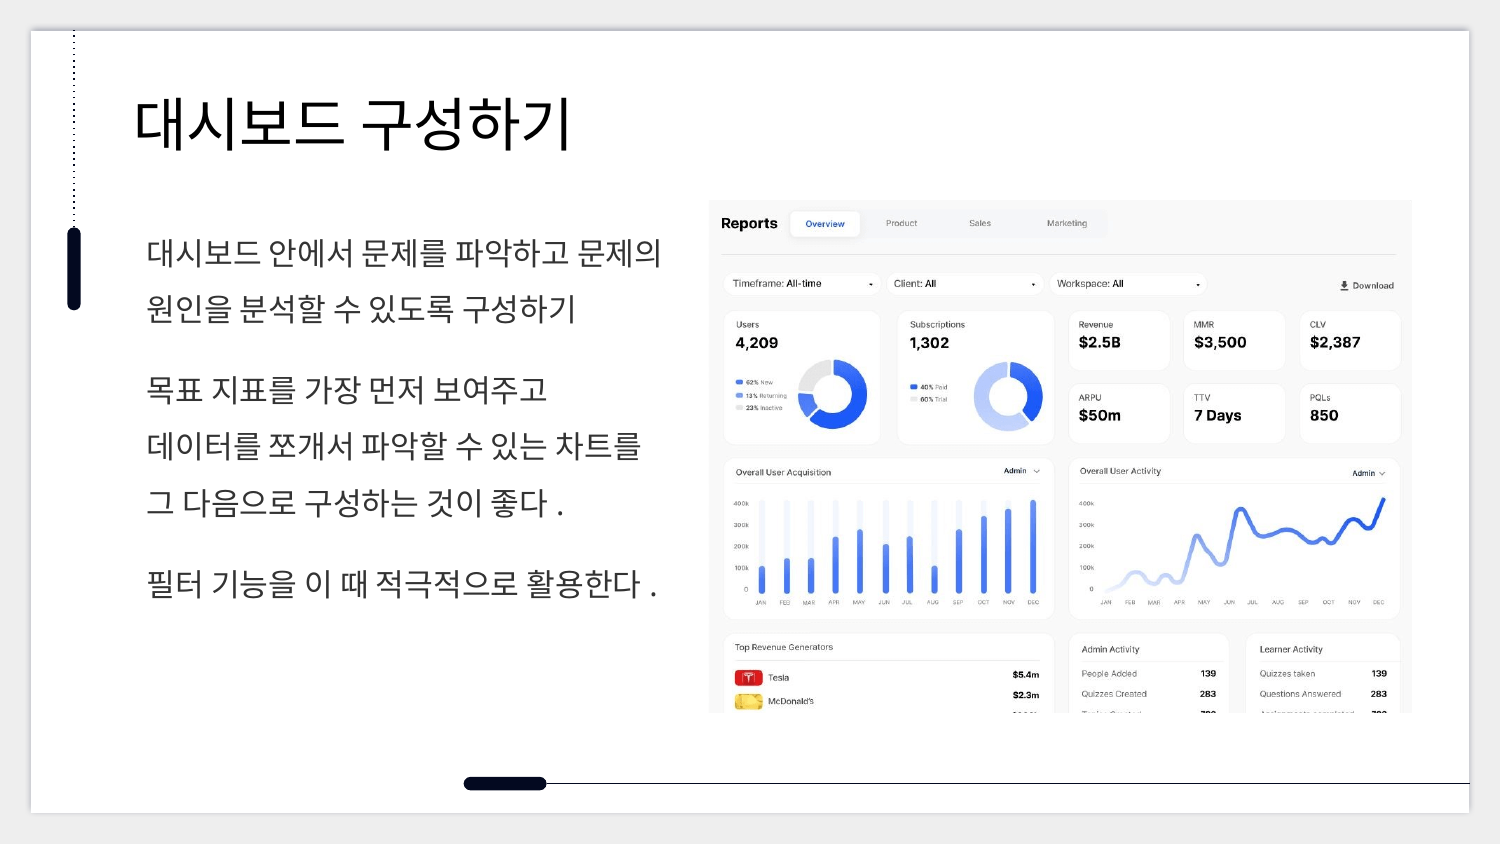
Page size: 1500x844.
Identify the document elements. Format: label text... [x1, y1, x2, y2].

picture [708, 200, 1413, 713]
title 대시보드 구성하기 [118, 72, 1382, 167]
text_box 대시보드 안에서 문제를 파악하고 문제의 원인을 분석할 수 있도록 구성하기 목표 지표를 가장 먼저 보여주고 데이터를 쪼개서 파악할 수 있는 차트를 그 다음으로 구성하는 것이 좋다. 필터 기능을 이 때 적극적으로 활용한다. [131, 200, 761, 734]
